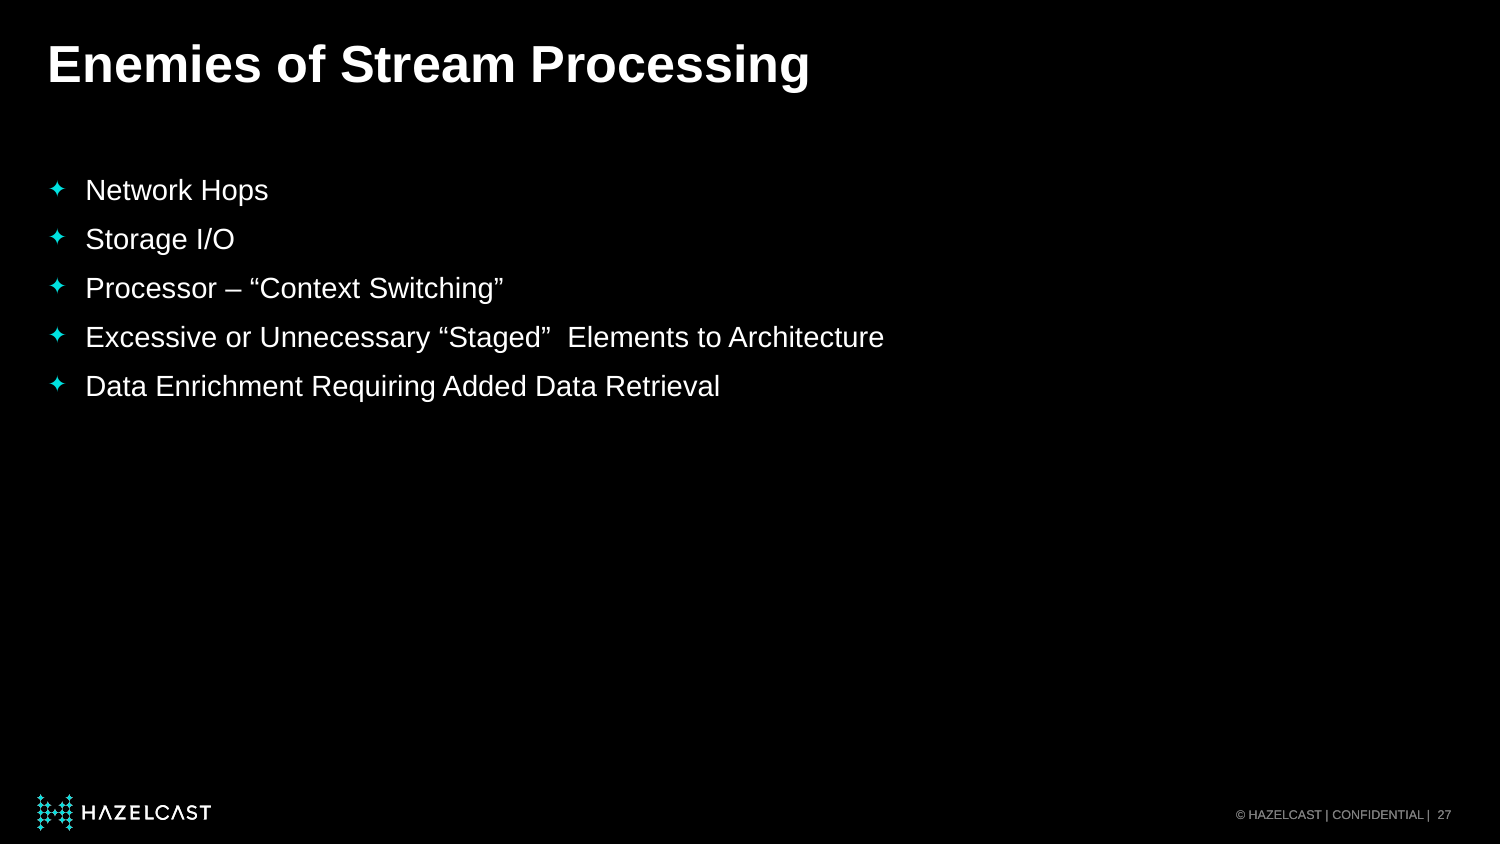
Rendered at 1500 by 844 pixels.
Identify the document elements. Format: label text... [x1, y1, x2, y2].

list Network Hops Storage I/O Processor – “Context Switching” Excessive or Unnecessary “Staged” Elements to Architecture Data Enrichment Requiring Added Data Retrieval [37, 151, 1463, 794]
picture [37, 794, 211, 831]
title Enemies of Stream Processing [37, 37, 1463, 99]
